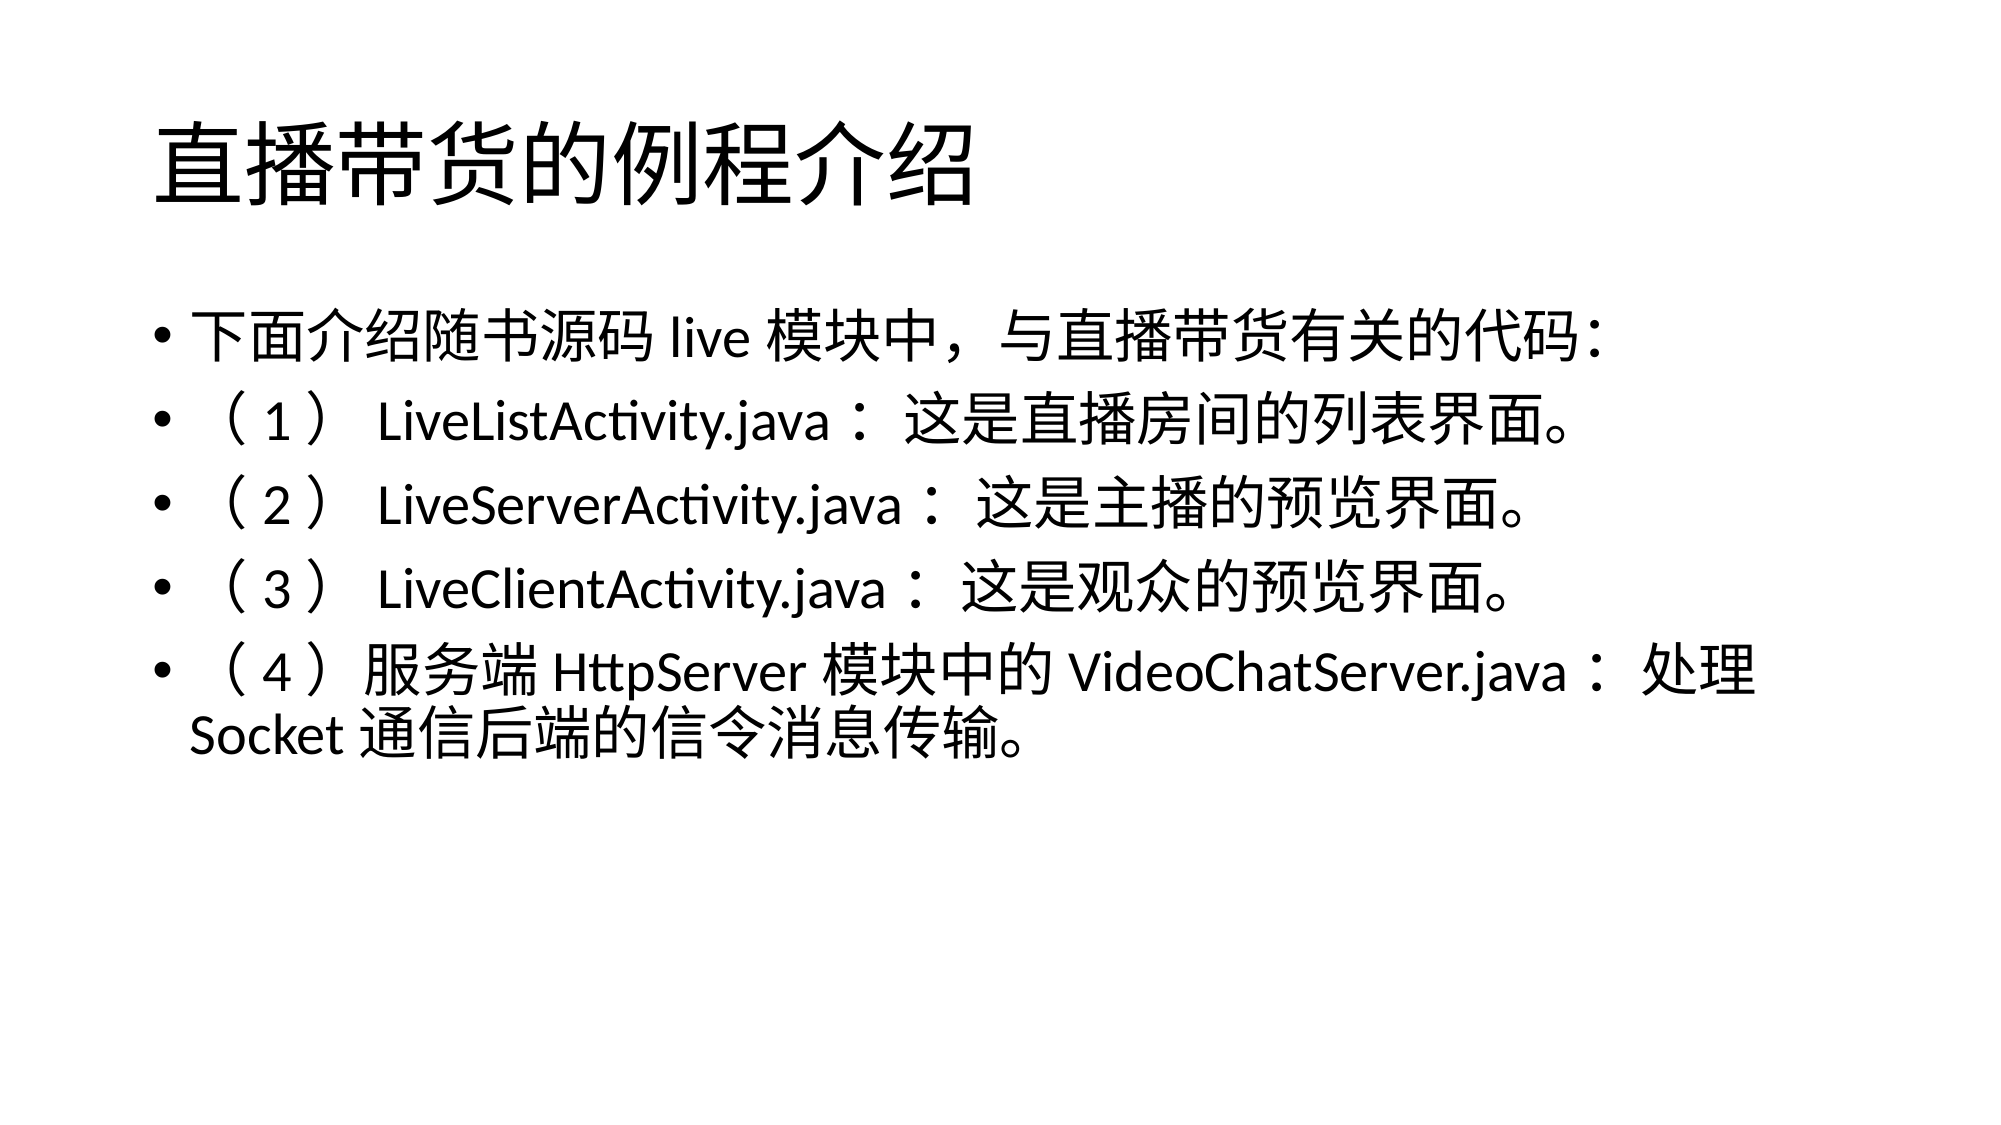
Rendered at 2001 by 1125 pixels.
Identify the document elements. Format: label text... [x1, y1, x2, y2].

list 下面介绍随书源码live模块中，与直播带货有关的代码： （1）LiveListActivity.java：这是直播房间的列表界面。 （2）LiveServerActivity.java：这是主播的预览界面。 （3）LiveClientActivity.java：这是观众的预览界面。 （4）服务端HttpServer模块中的VideoChatServer.java：处理Socket通信后端的信令消息传输。 [137, 299, 1863, 1014]
title 直播带货的例程介绍 [137, 59, 1863, 278]
